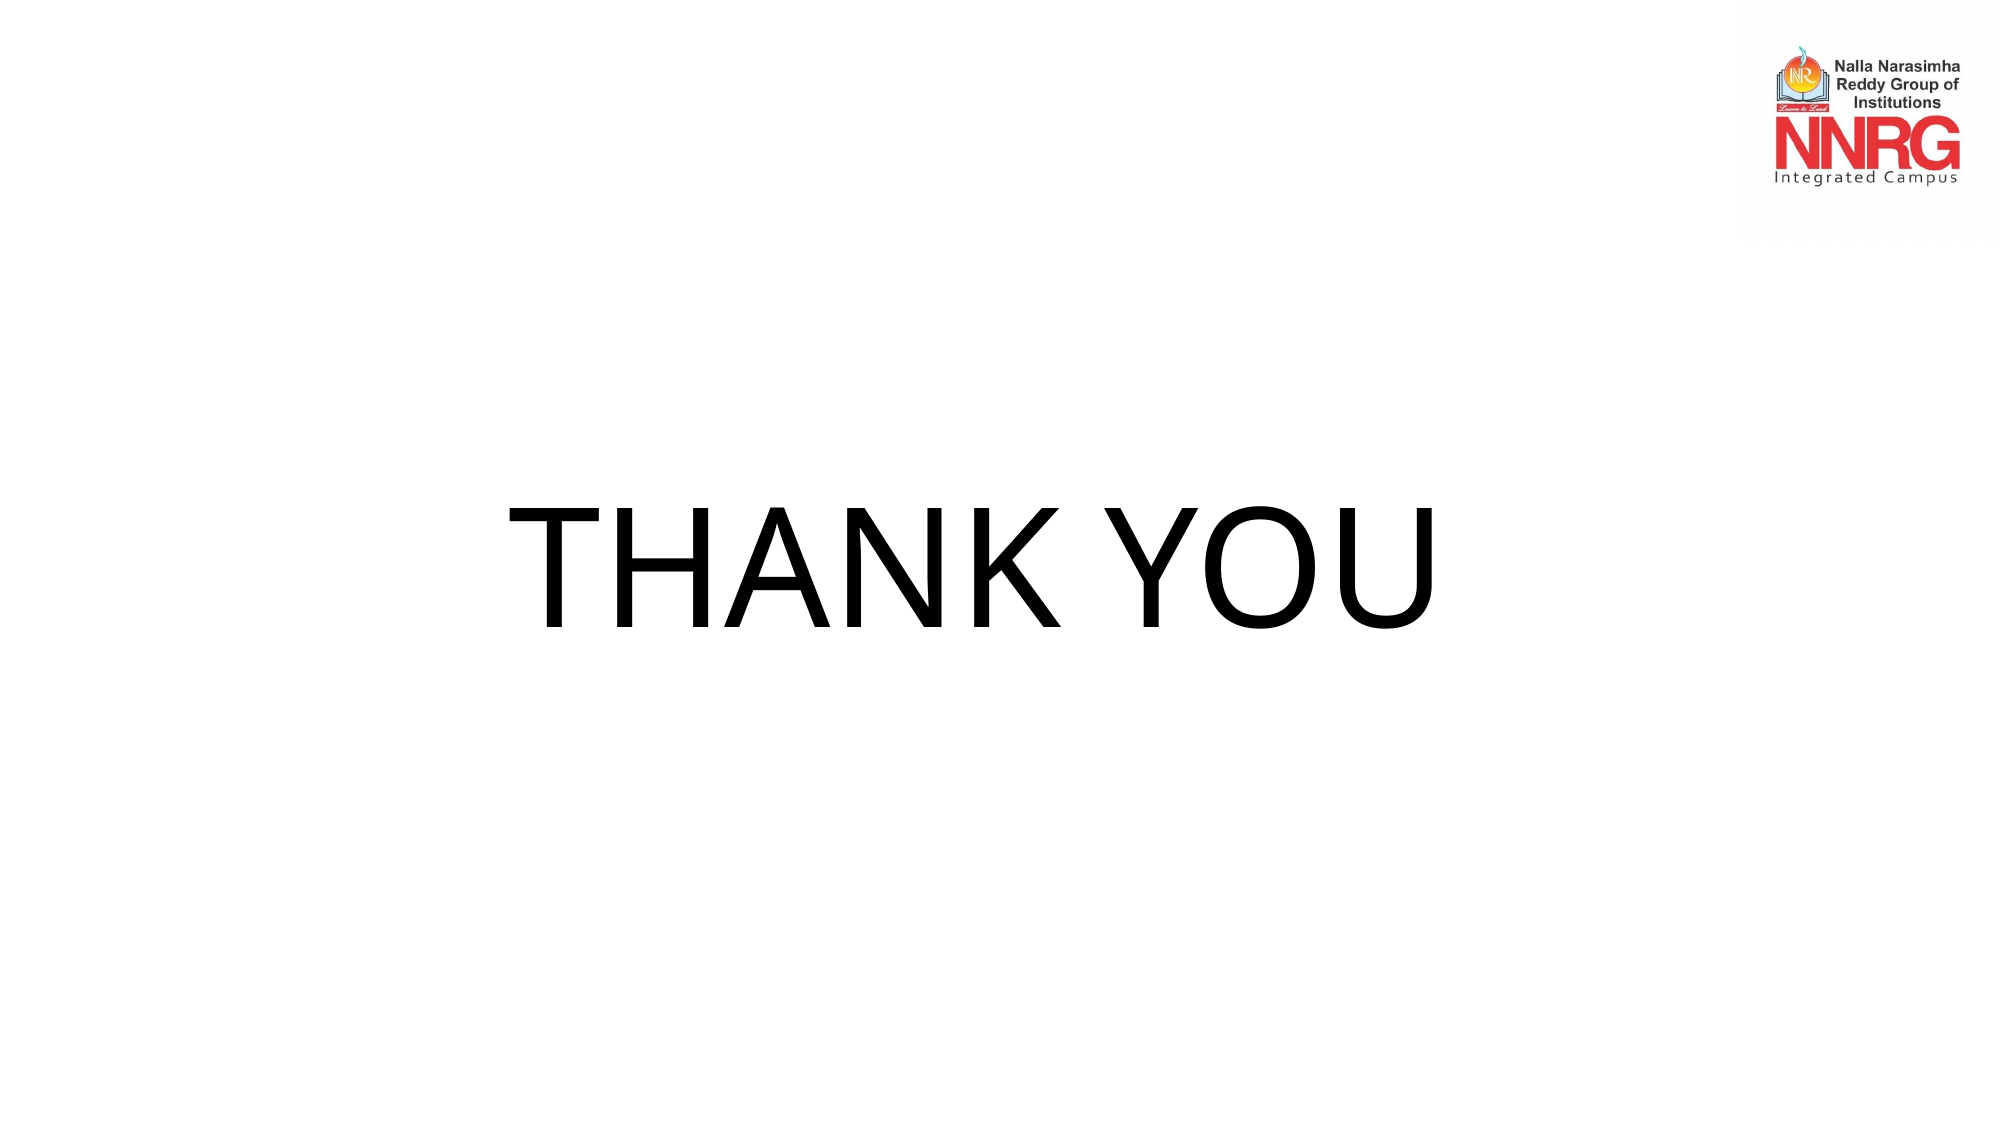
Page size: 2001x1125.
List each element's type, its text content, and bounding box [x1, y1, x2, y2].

picture [1734, 0, 2000, 242]
text_box THANK YOU [183, 453, 1817, 669]
